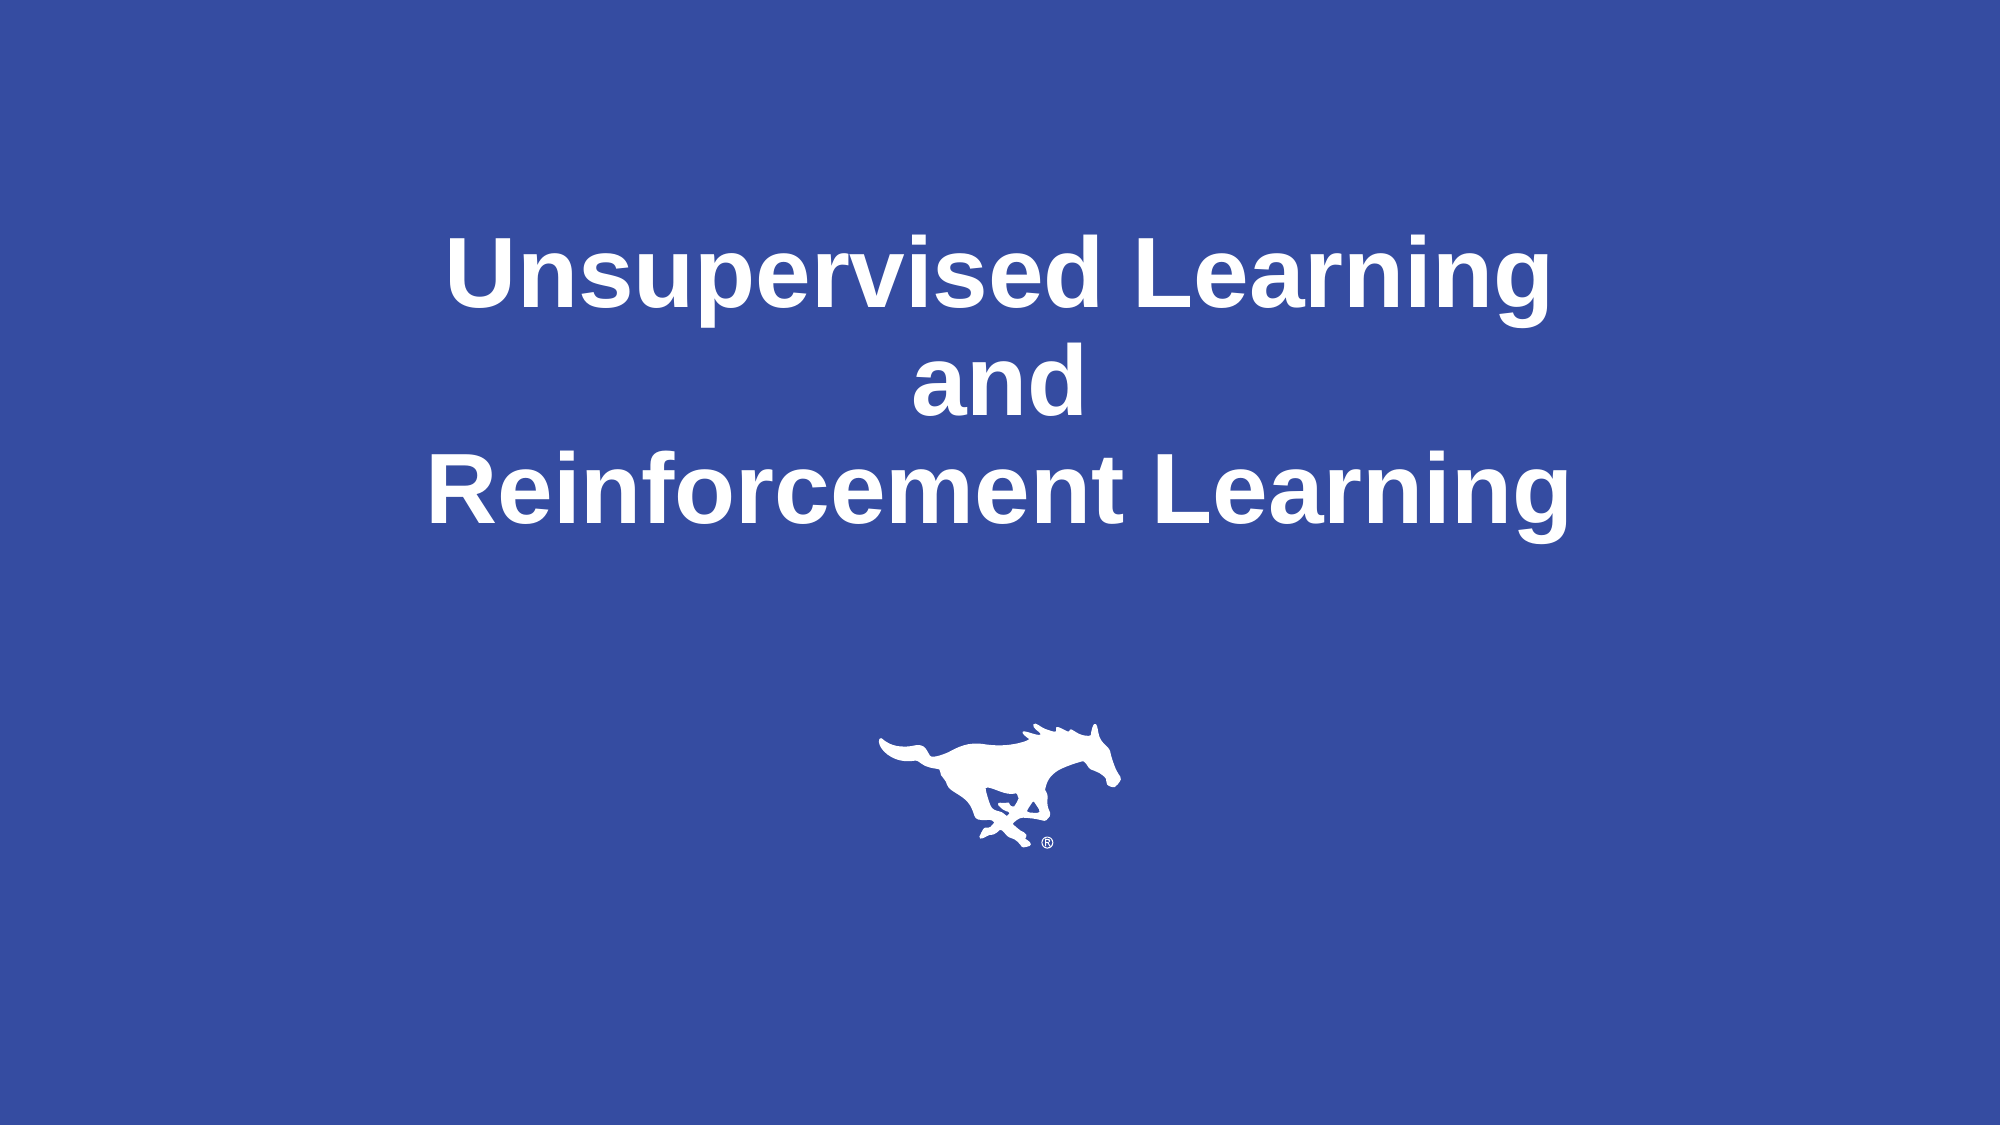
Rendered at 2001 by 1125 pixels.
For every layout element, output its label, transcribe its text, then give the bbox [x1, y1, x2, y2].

title Unsupervised Learning and Reinforcement Learning [0, 289, 2000, 553]
